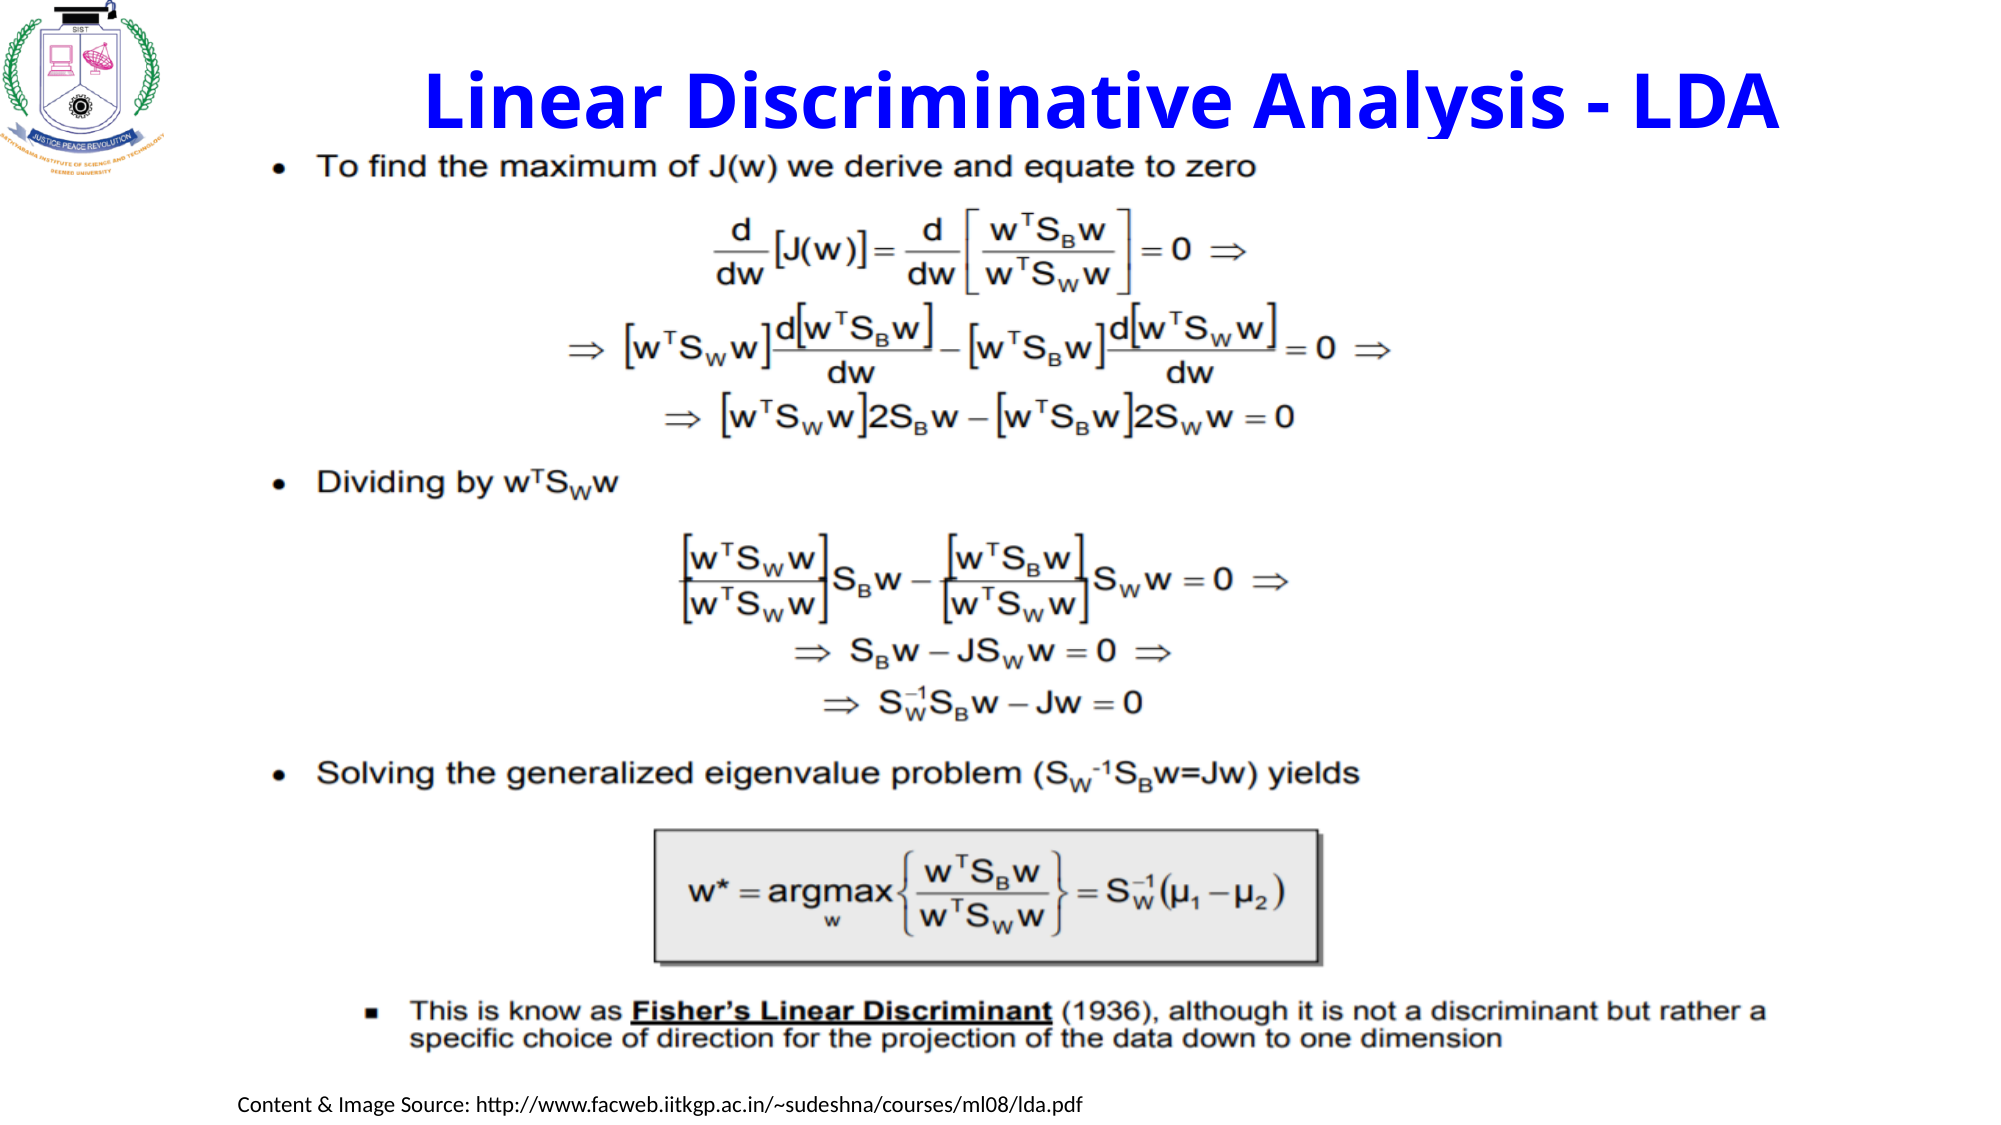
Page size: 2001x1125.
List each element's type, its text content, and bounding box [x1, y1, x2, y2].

text_box Content & Image Source: http://www.facweb.iitkgp.ac.in/~sudeshna/courses/ml08/lda.pdf [222, 1082, 1102, 1125]
picture [0, 0, 1863, 1070]
title Linear Discriminative Analysis - LDA [351, 0, 1852, 139]
